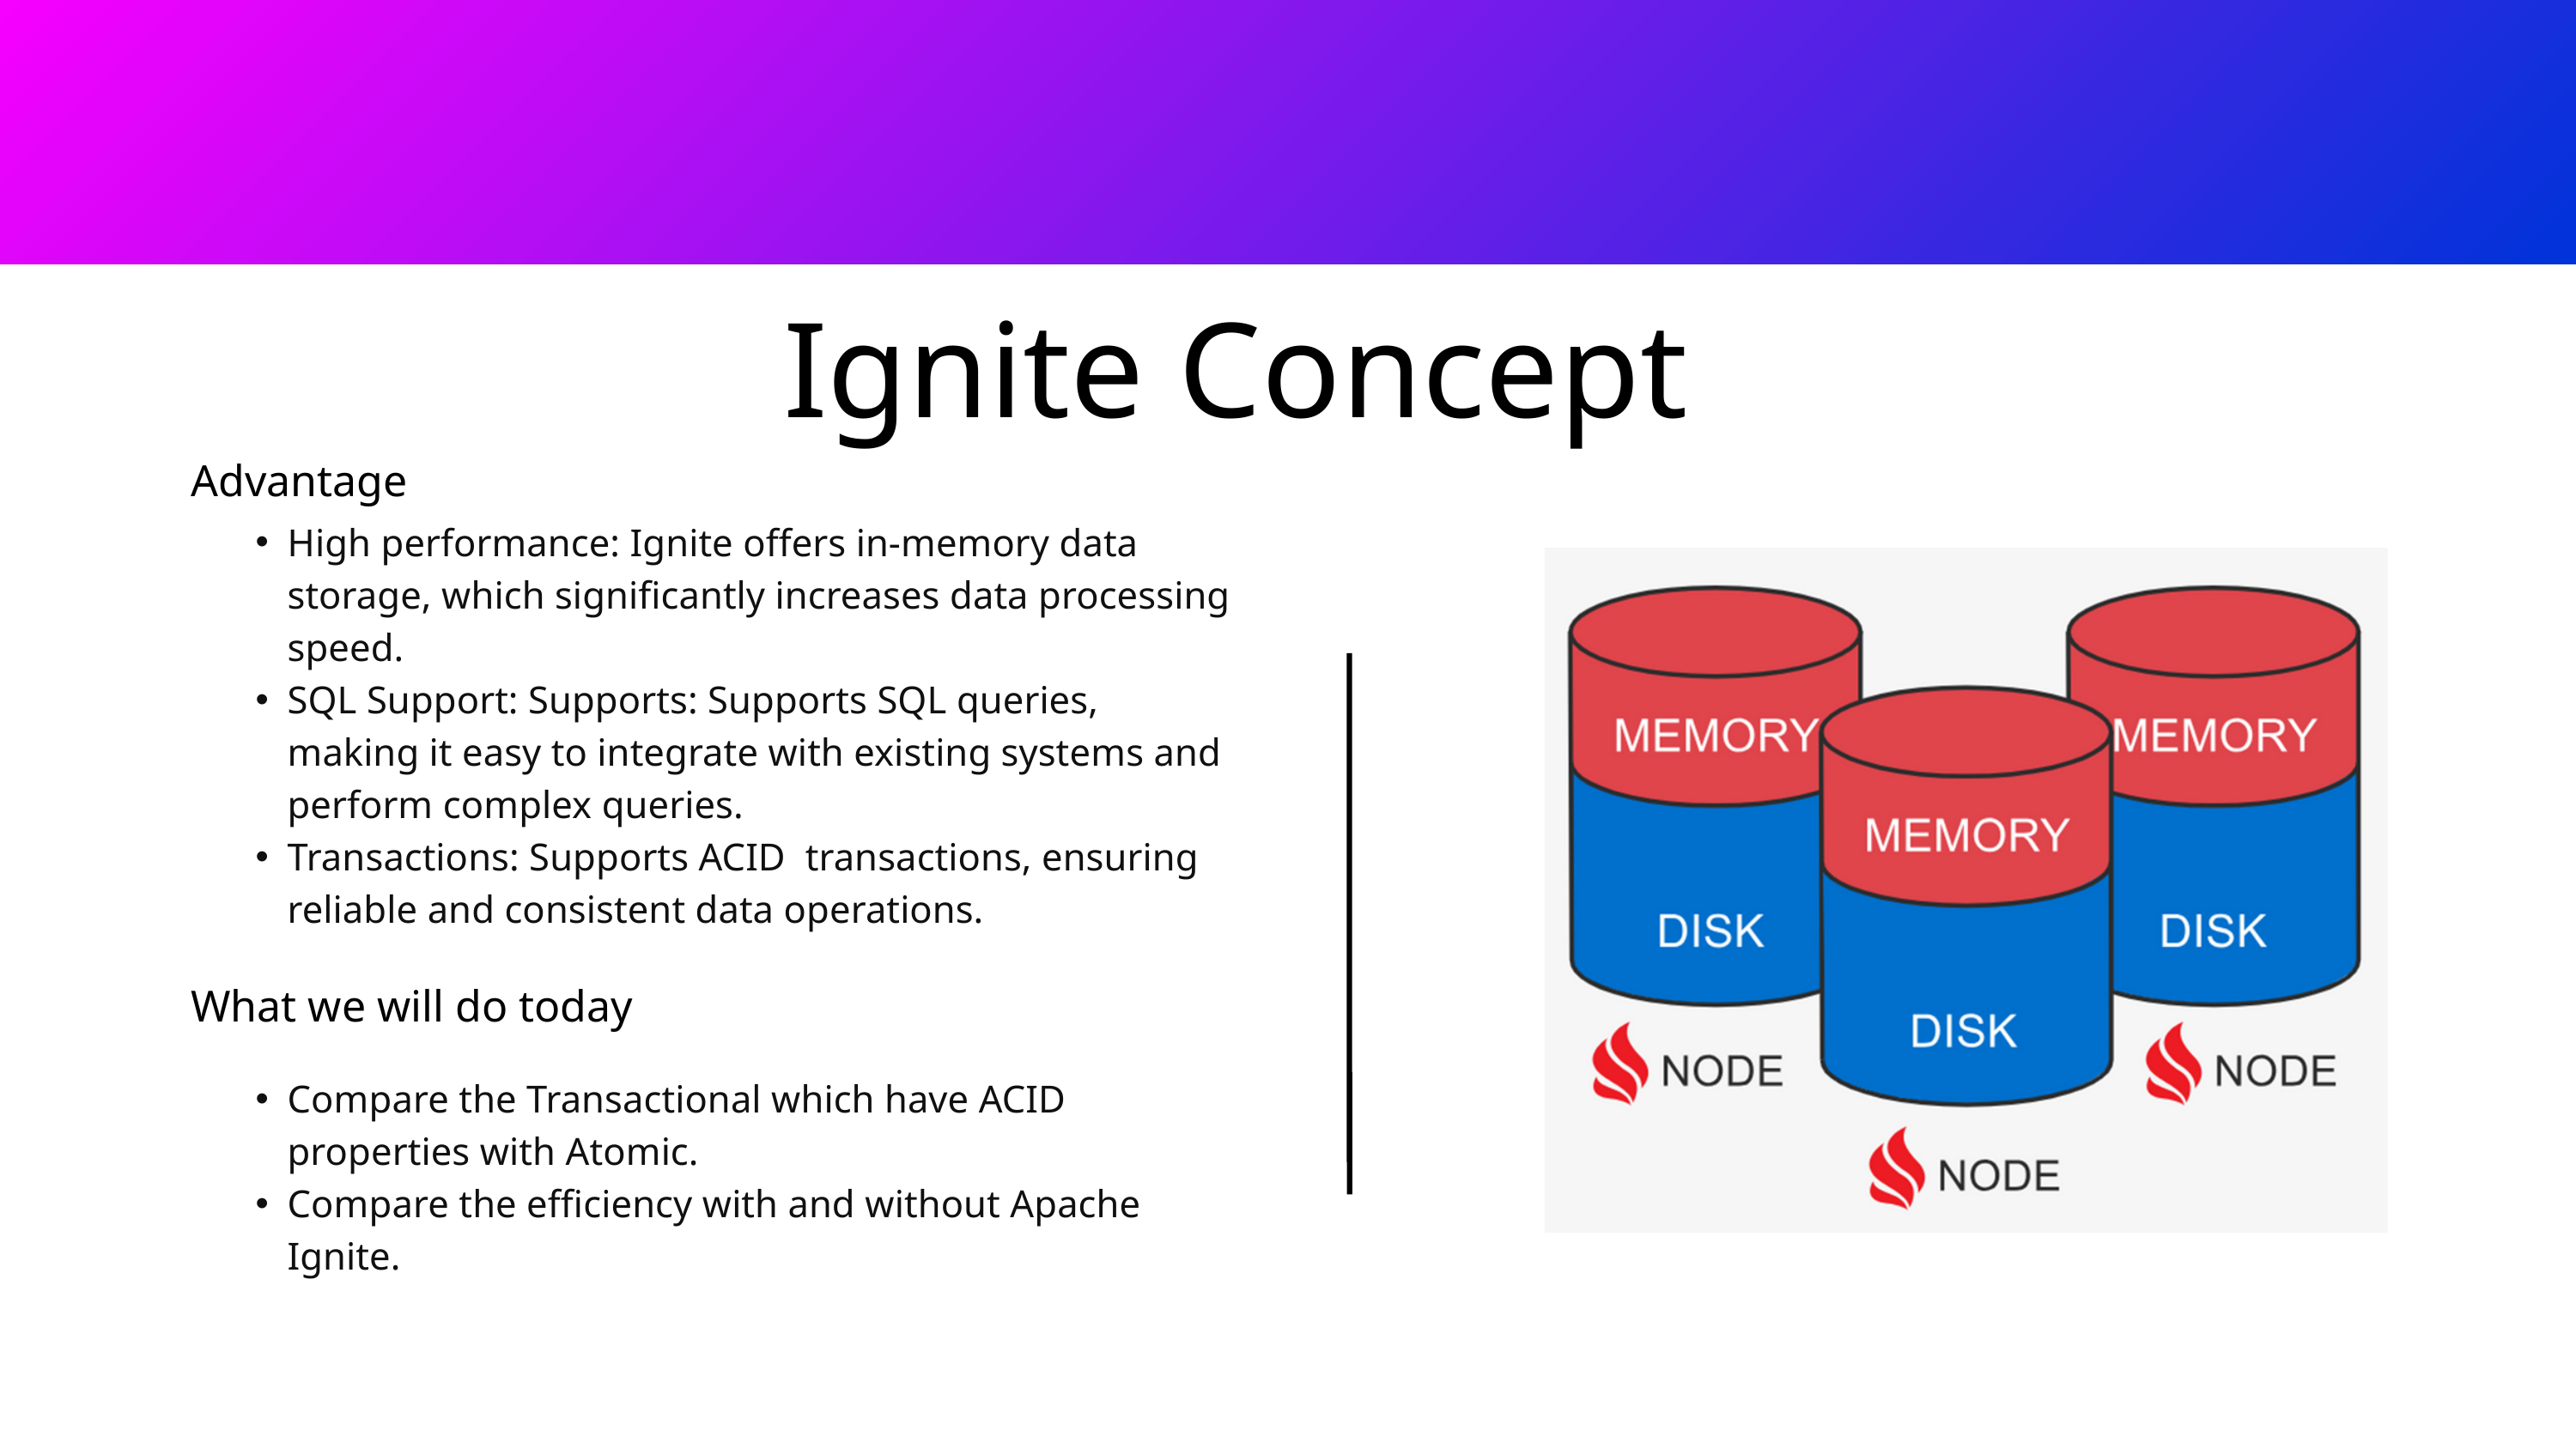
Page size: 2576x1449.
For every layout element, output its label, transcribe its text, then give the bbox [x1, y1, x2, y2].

text_box Advantage [191, 445, 1205, 506]
text_box Ignite Concept [783, 274, 1966, 445]
text_box High performance: Ignite offers in-memory data storage, which significantly increases data processing speed. SQL Support: Supports: Supports SQL queries, making it easy to integrate with existing systems and perform complex queries. Transactions: Supports ACID transactions, ensuring reliable and consistent data operations. [223, 511, 1237, 931]
text_box Compare the Transactional which have ACID properties with Atomic. Compare the efficiency with and without Apache Ignite. [223, 1068, 1237, 1278]
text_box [0, 0, 2576, 264]
text_box [1544, 548, 2388, 1233]
text_box What we will do today [191, 970, 1205, 1031]
